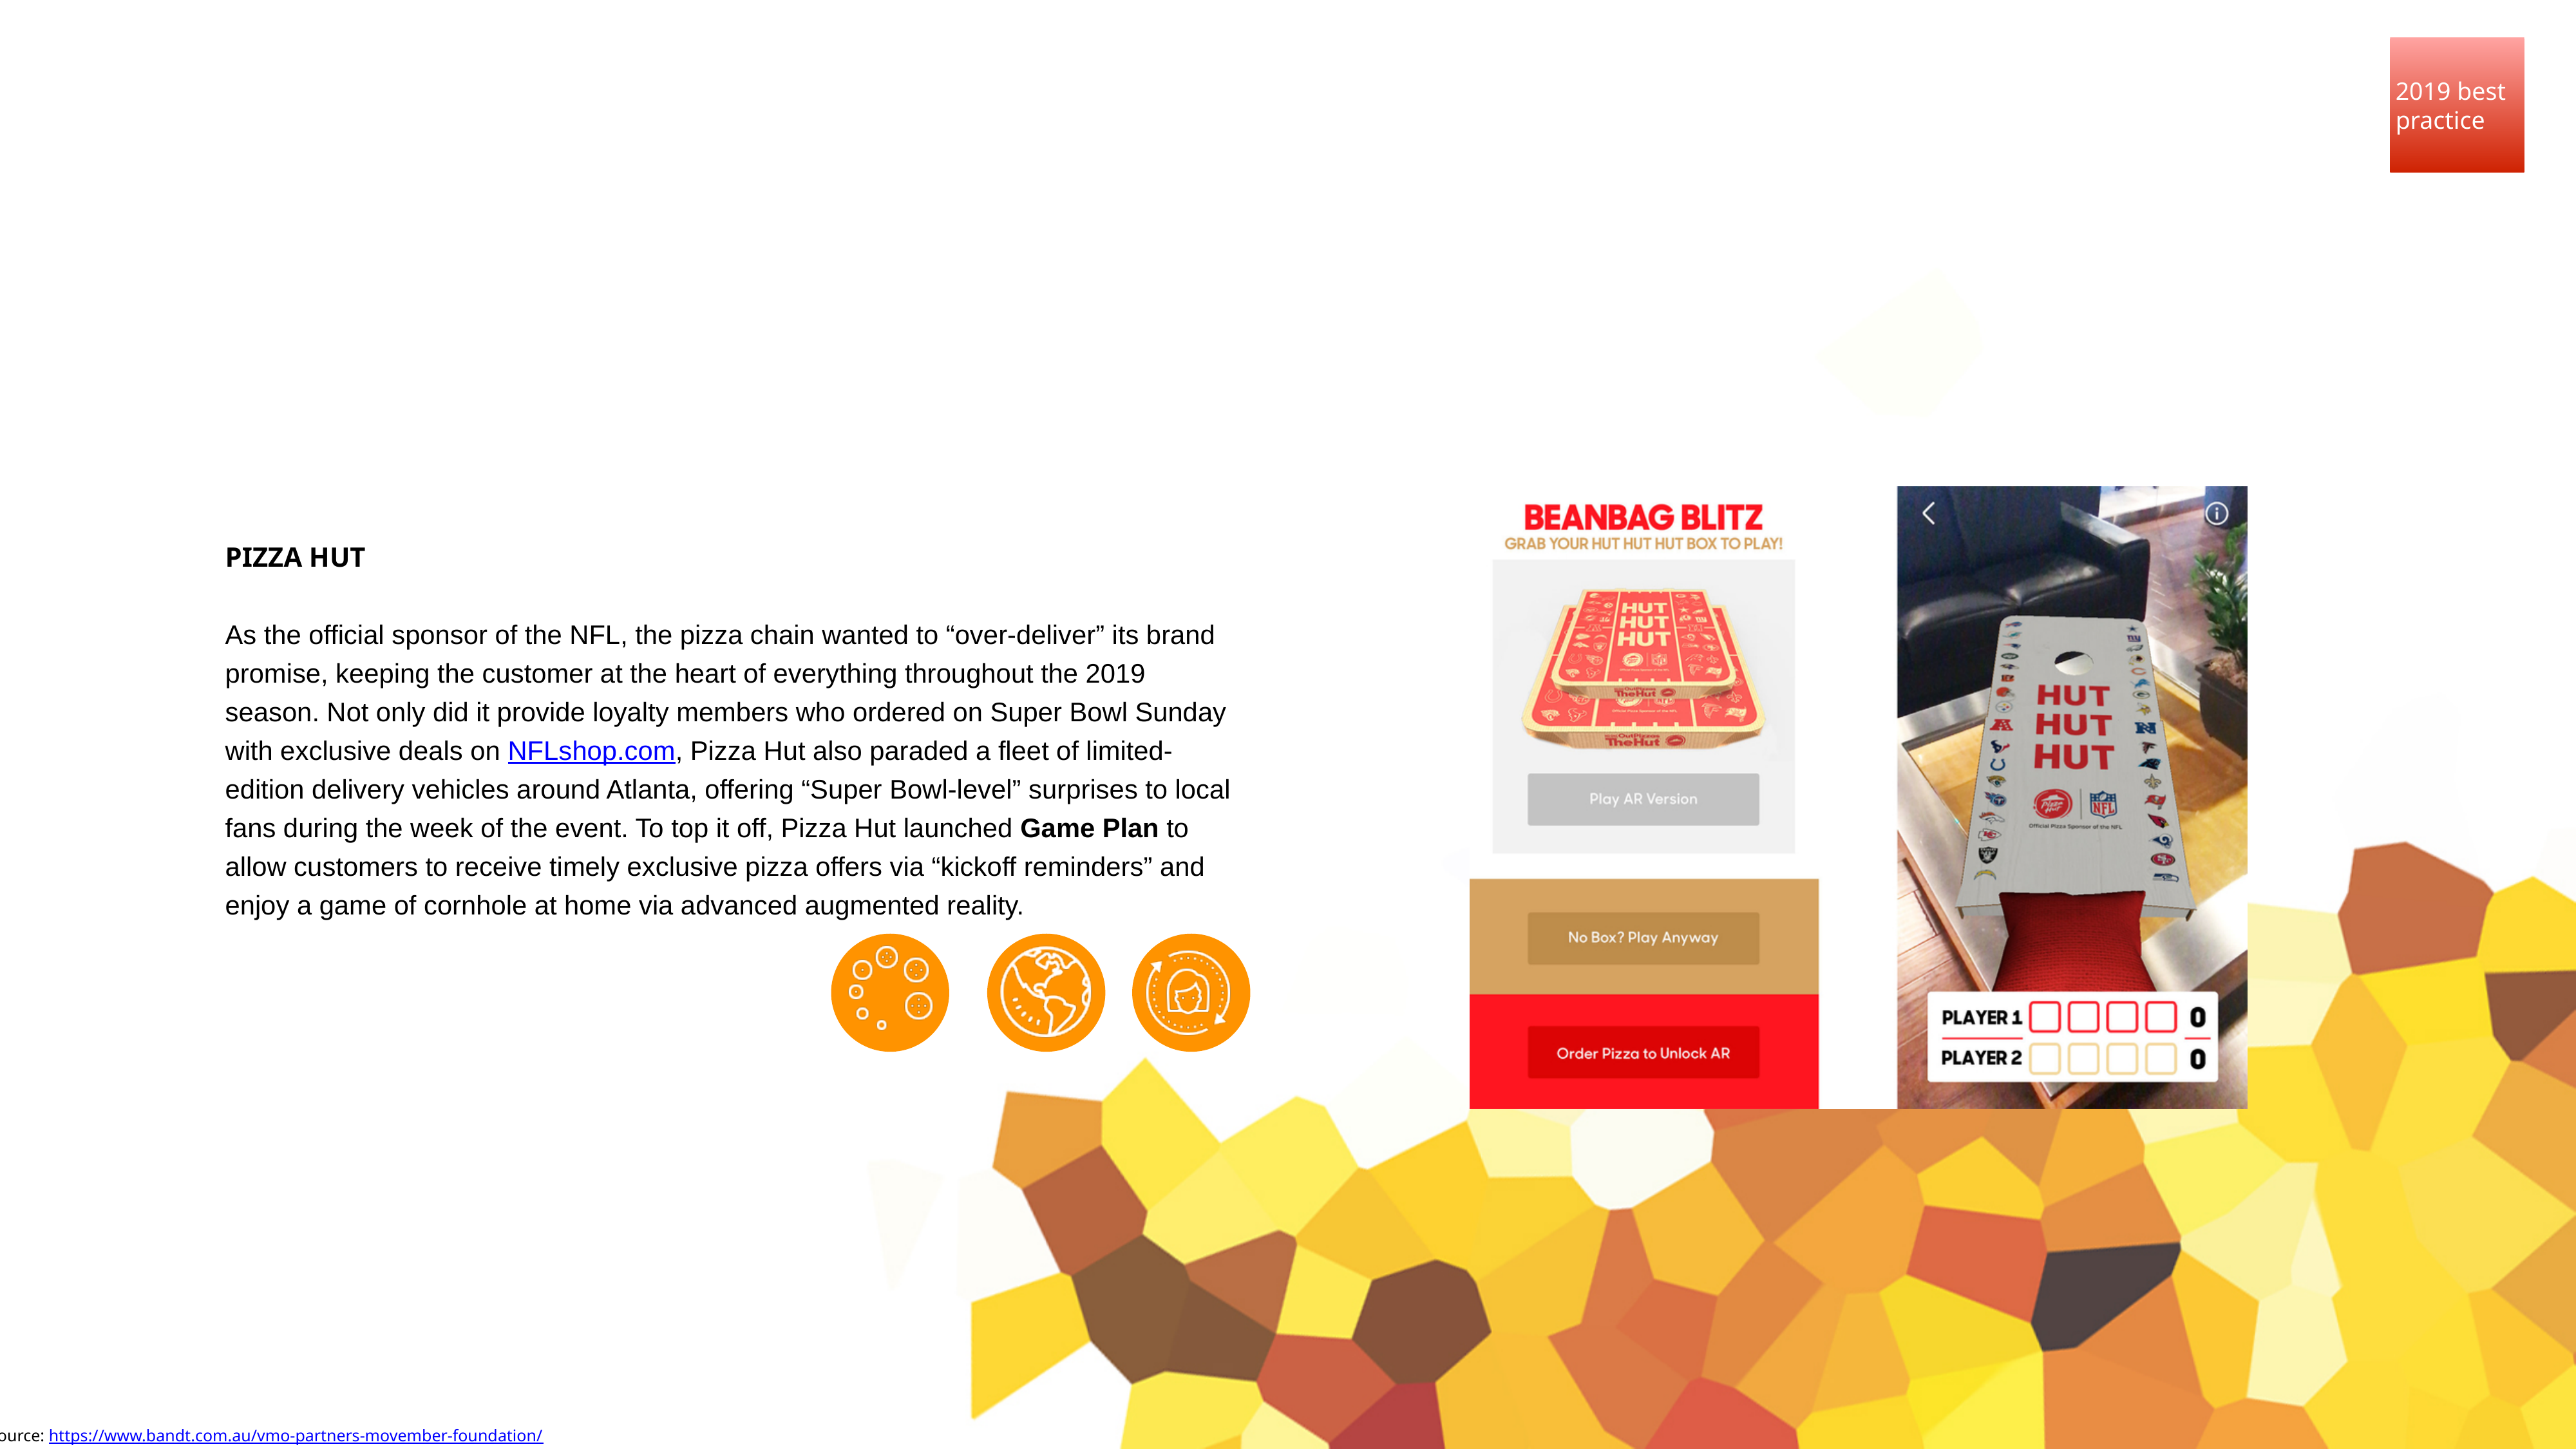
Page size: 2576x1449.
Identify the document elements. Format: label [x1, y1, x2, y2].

picture [0, 0, 2576, 1449]
text_box [1132, 933, 1251, 1052]
text_box [831, 933, 950, 1052]
text_box [987, 933, 1106, 1052]
